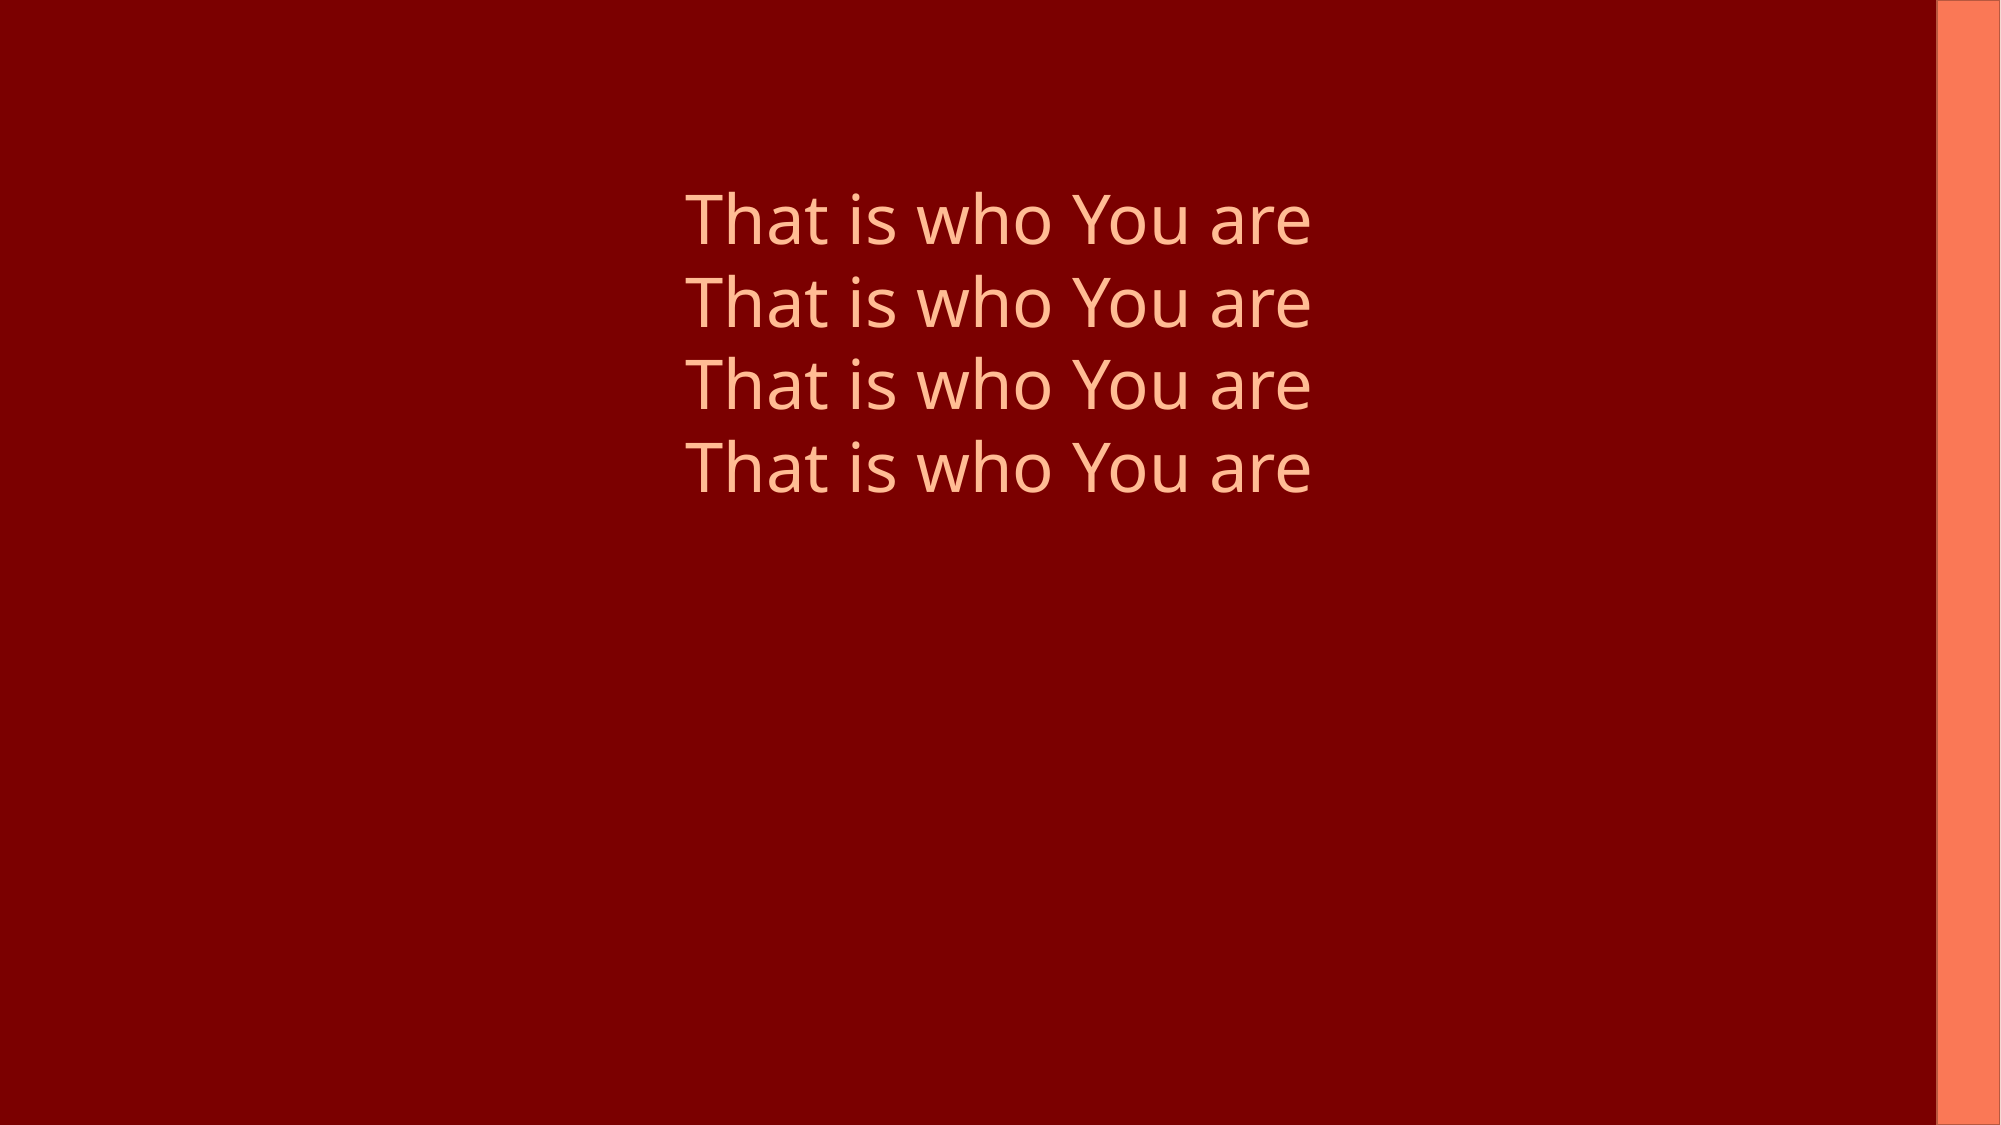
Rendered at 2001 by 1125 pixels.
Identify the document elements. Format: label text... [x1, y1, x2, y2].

text_box That is who You are That is who You are That is who You are That is who You are [99, 168, 1900, 596]
